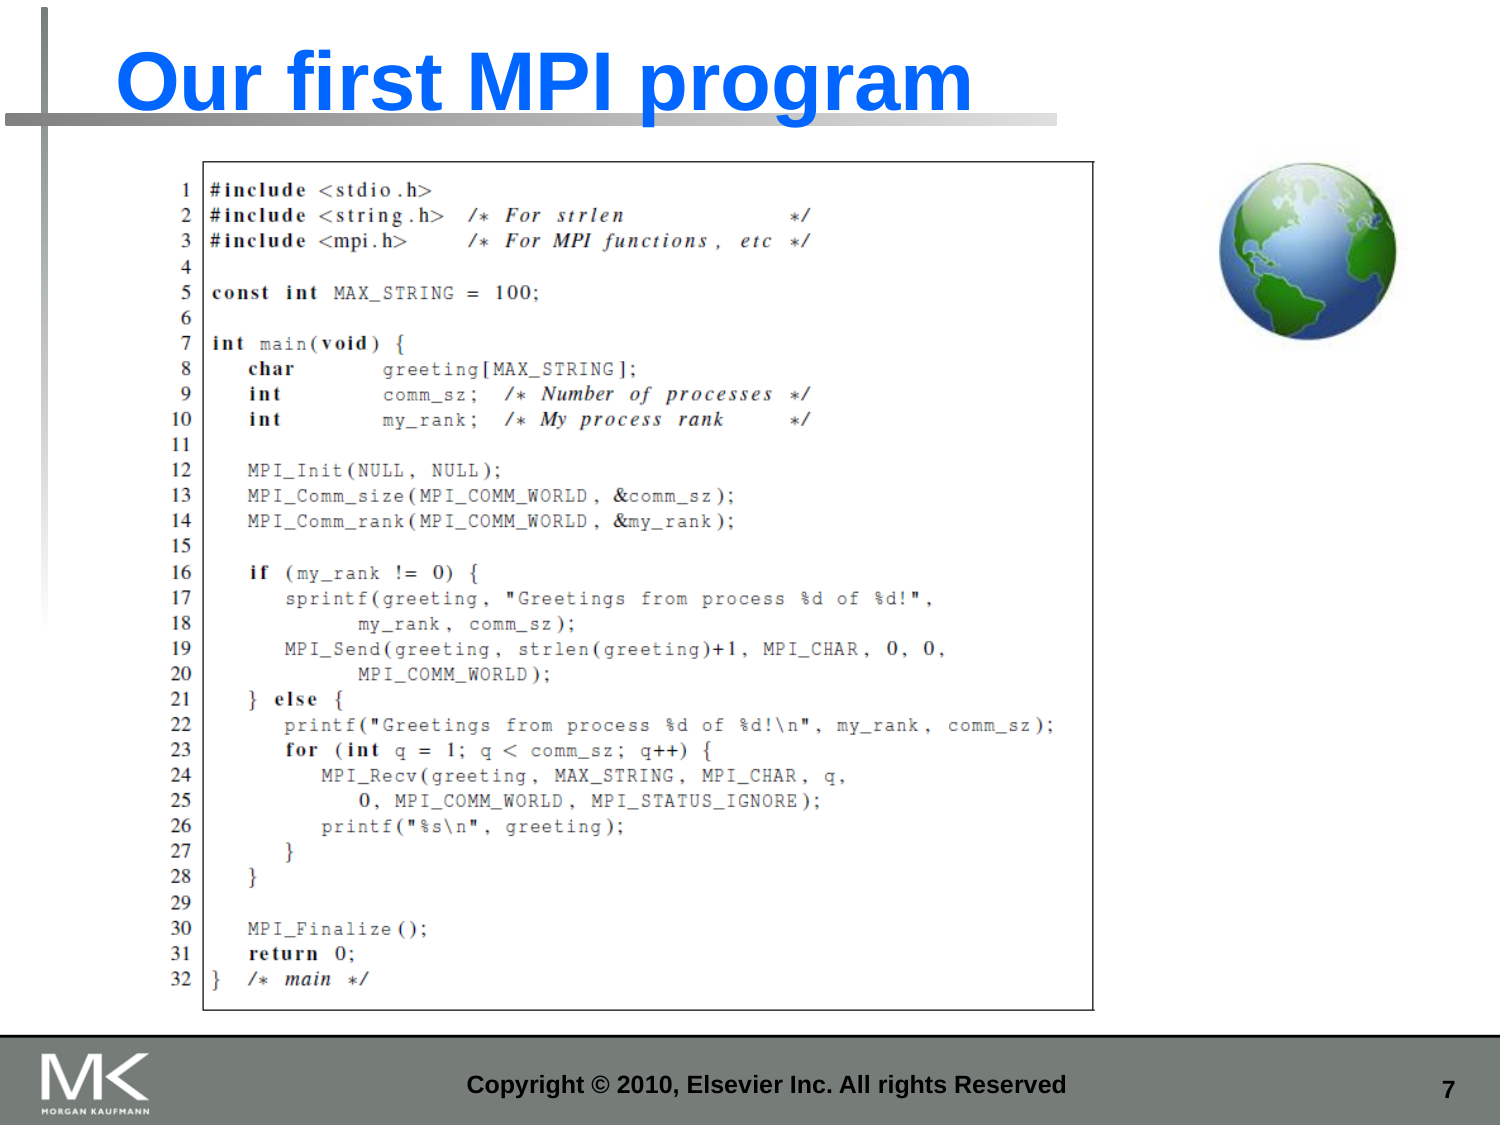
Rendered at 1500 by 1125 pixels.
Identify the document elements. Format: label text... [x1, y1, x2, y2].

footer Copyright © 2010, Elsevier Inc. All rights Reserved [170, 1046, 1365, 1106]
title Our first MPI program [100, 18, 1051, 135]
picture [29, 1046, 160, 1123]
picture [170, 0, 1500, 1016]
